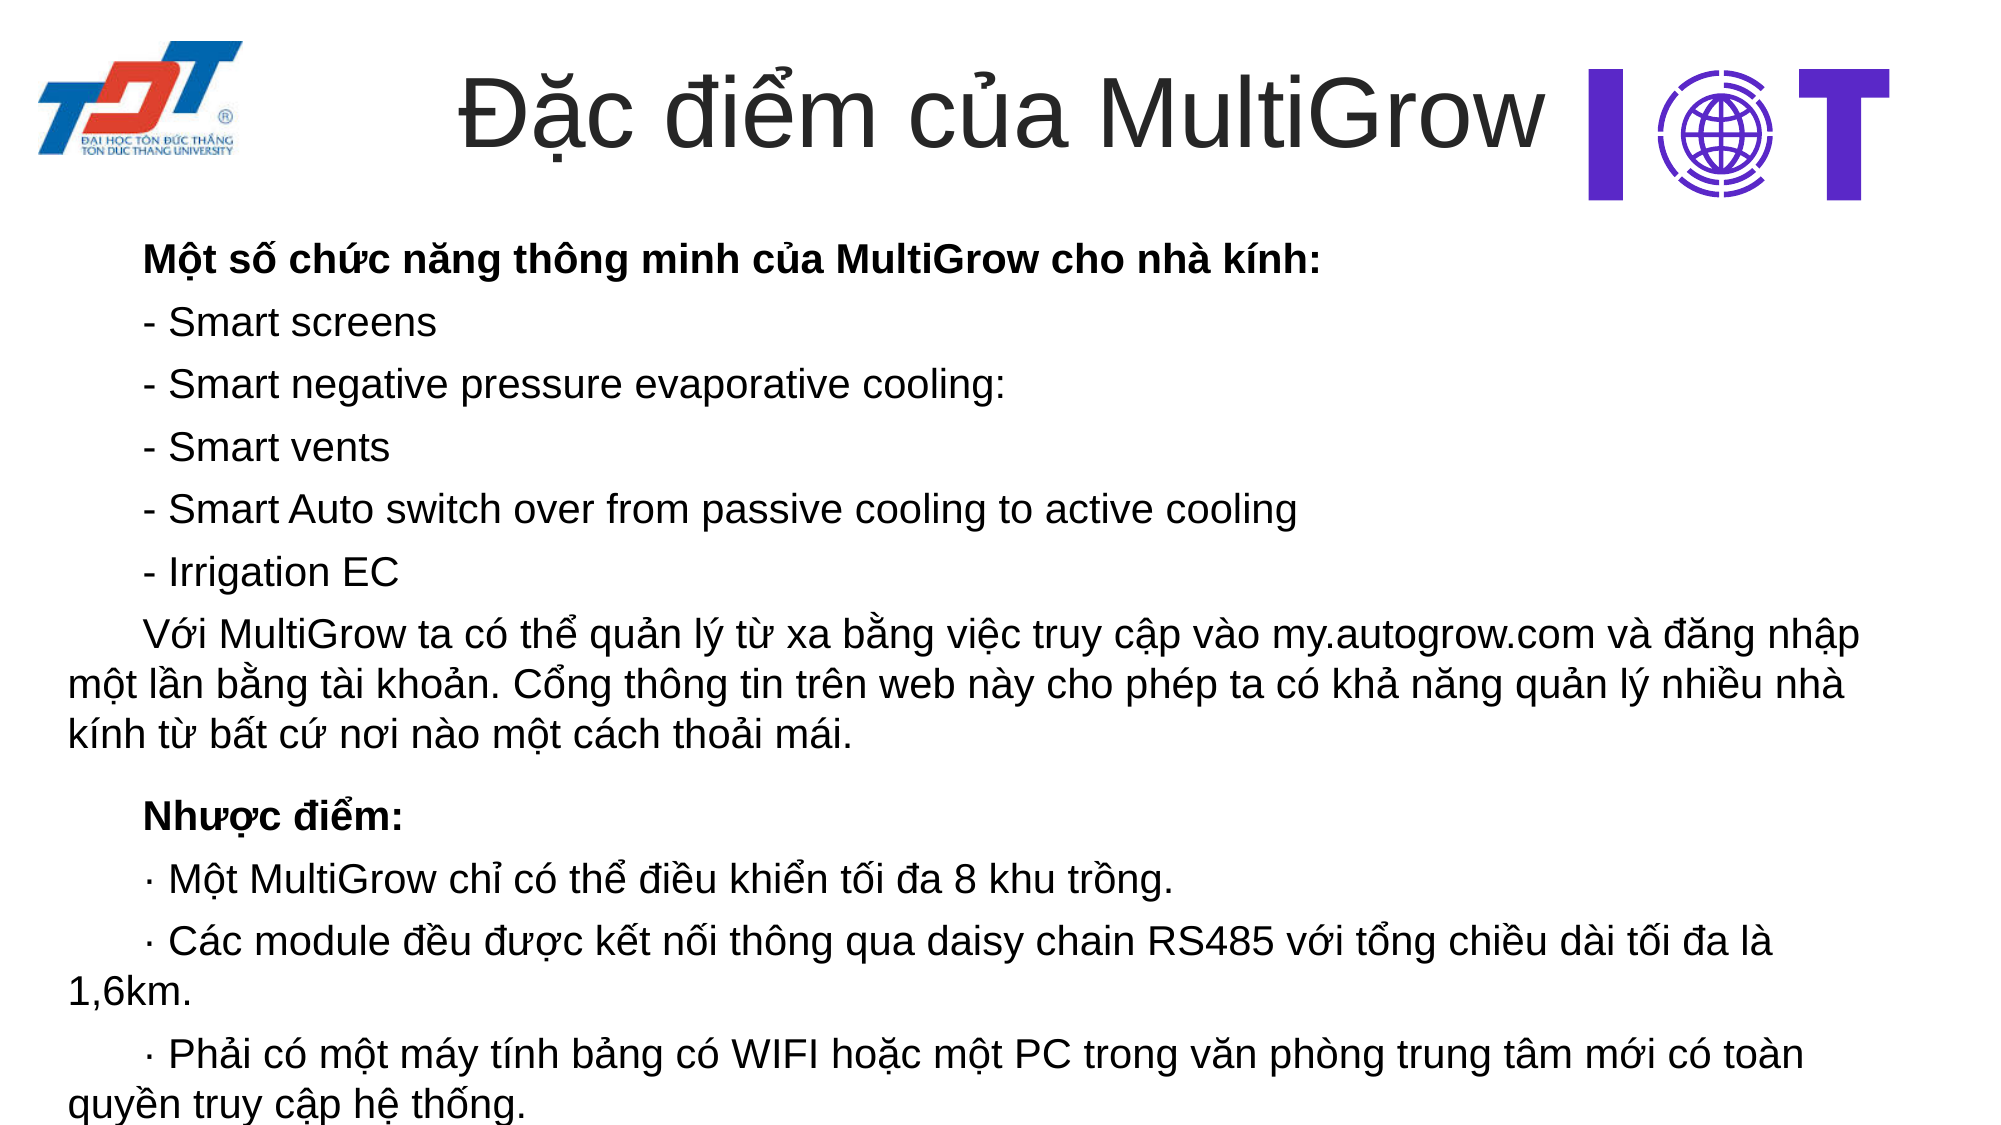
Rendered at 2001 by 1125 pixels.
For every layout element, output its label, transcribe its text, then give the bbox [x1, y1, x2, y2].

text_box Một số chức năng thông minh của MultiGrow cho nhà kính: - Smart screens - Smart negative pressure evaporative cooling: - Smart vents - Smart Auto switch over from passive cooling to active cooling - Irrigation EC Với MultiGrow ta có thể quản lý từ xa bằng việc truy cập vào my.autogrow.com và đăng nhập một lần bằng tài khoản. Cổng thông tin trên web này cho phép ta có khả năng quản lý nhiều nhà kính từ bất cứ nơi nào một cách thoải mái. [53, 224, 1923, 765]
picture [38, 41, 243, 155]
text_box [1588, 69, 1890, 201]
text_box Nhược điểm: · Một MultiGrow chỉ có thể điều khiển tối đa 8 khu trồng. · Các module đều được kết nối thông qua daisy chain RS485 với tổng chiều dài tối đa là 1,6km. · Phải có một máy tính bảng có WIFI hoặc một PC trong văn phòng trung tâm mới có toàn quyền truy cập hệ thống. [53, 781, 1923, 1125]
list Đặc điểm của MultiGrow [53, 55, 1952, 175]
